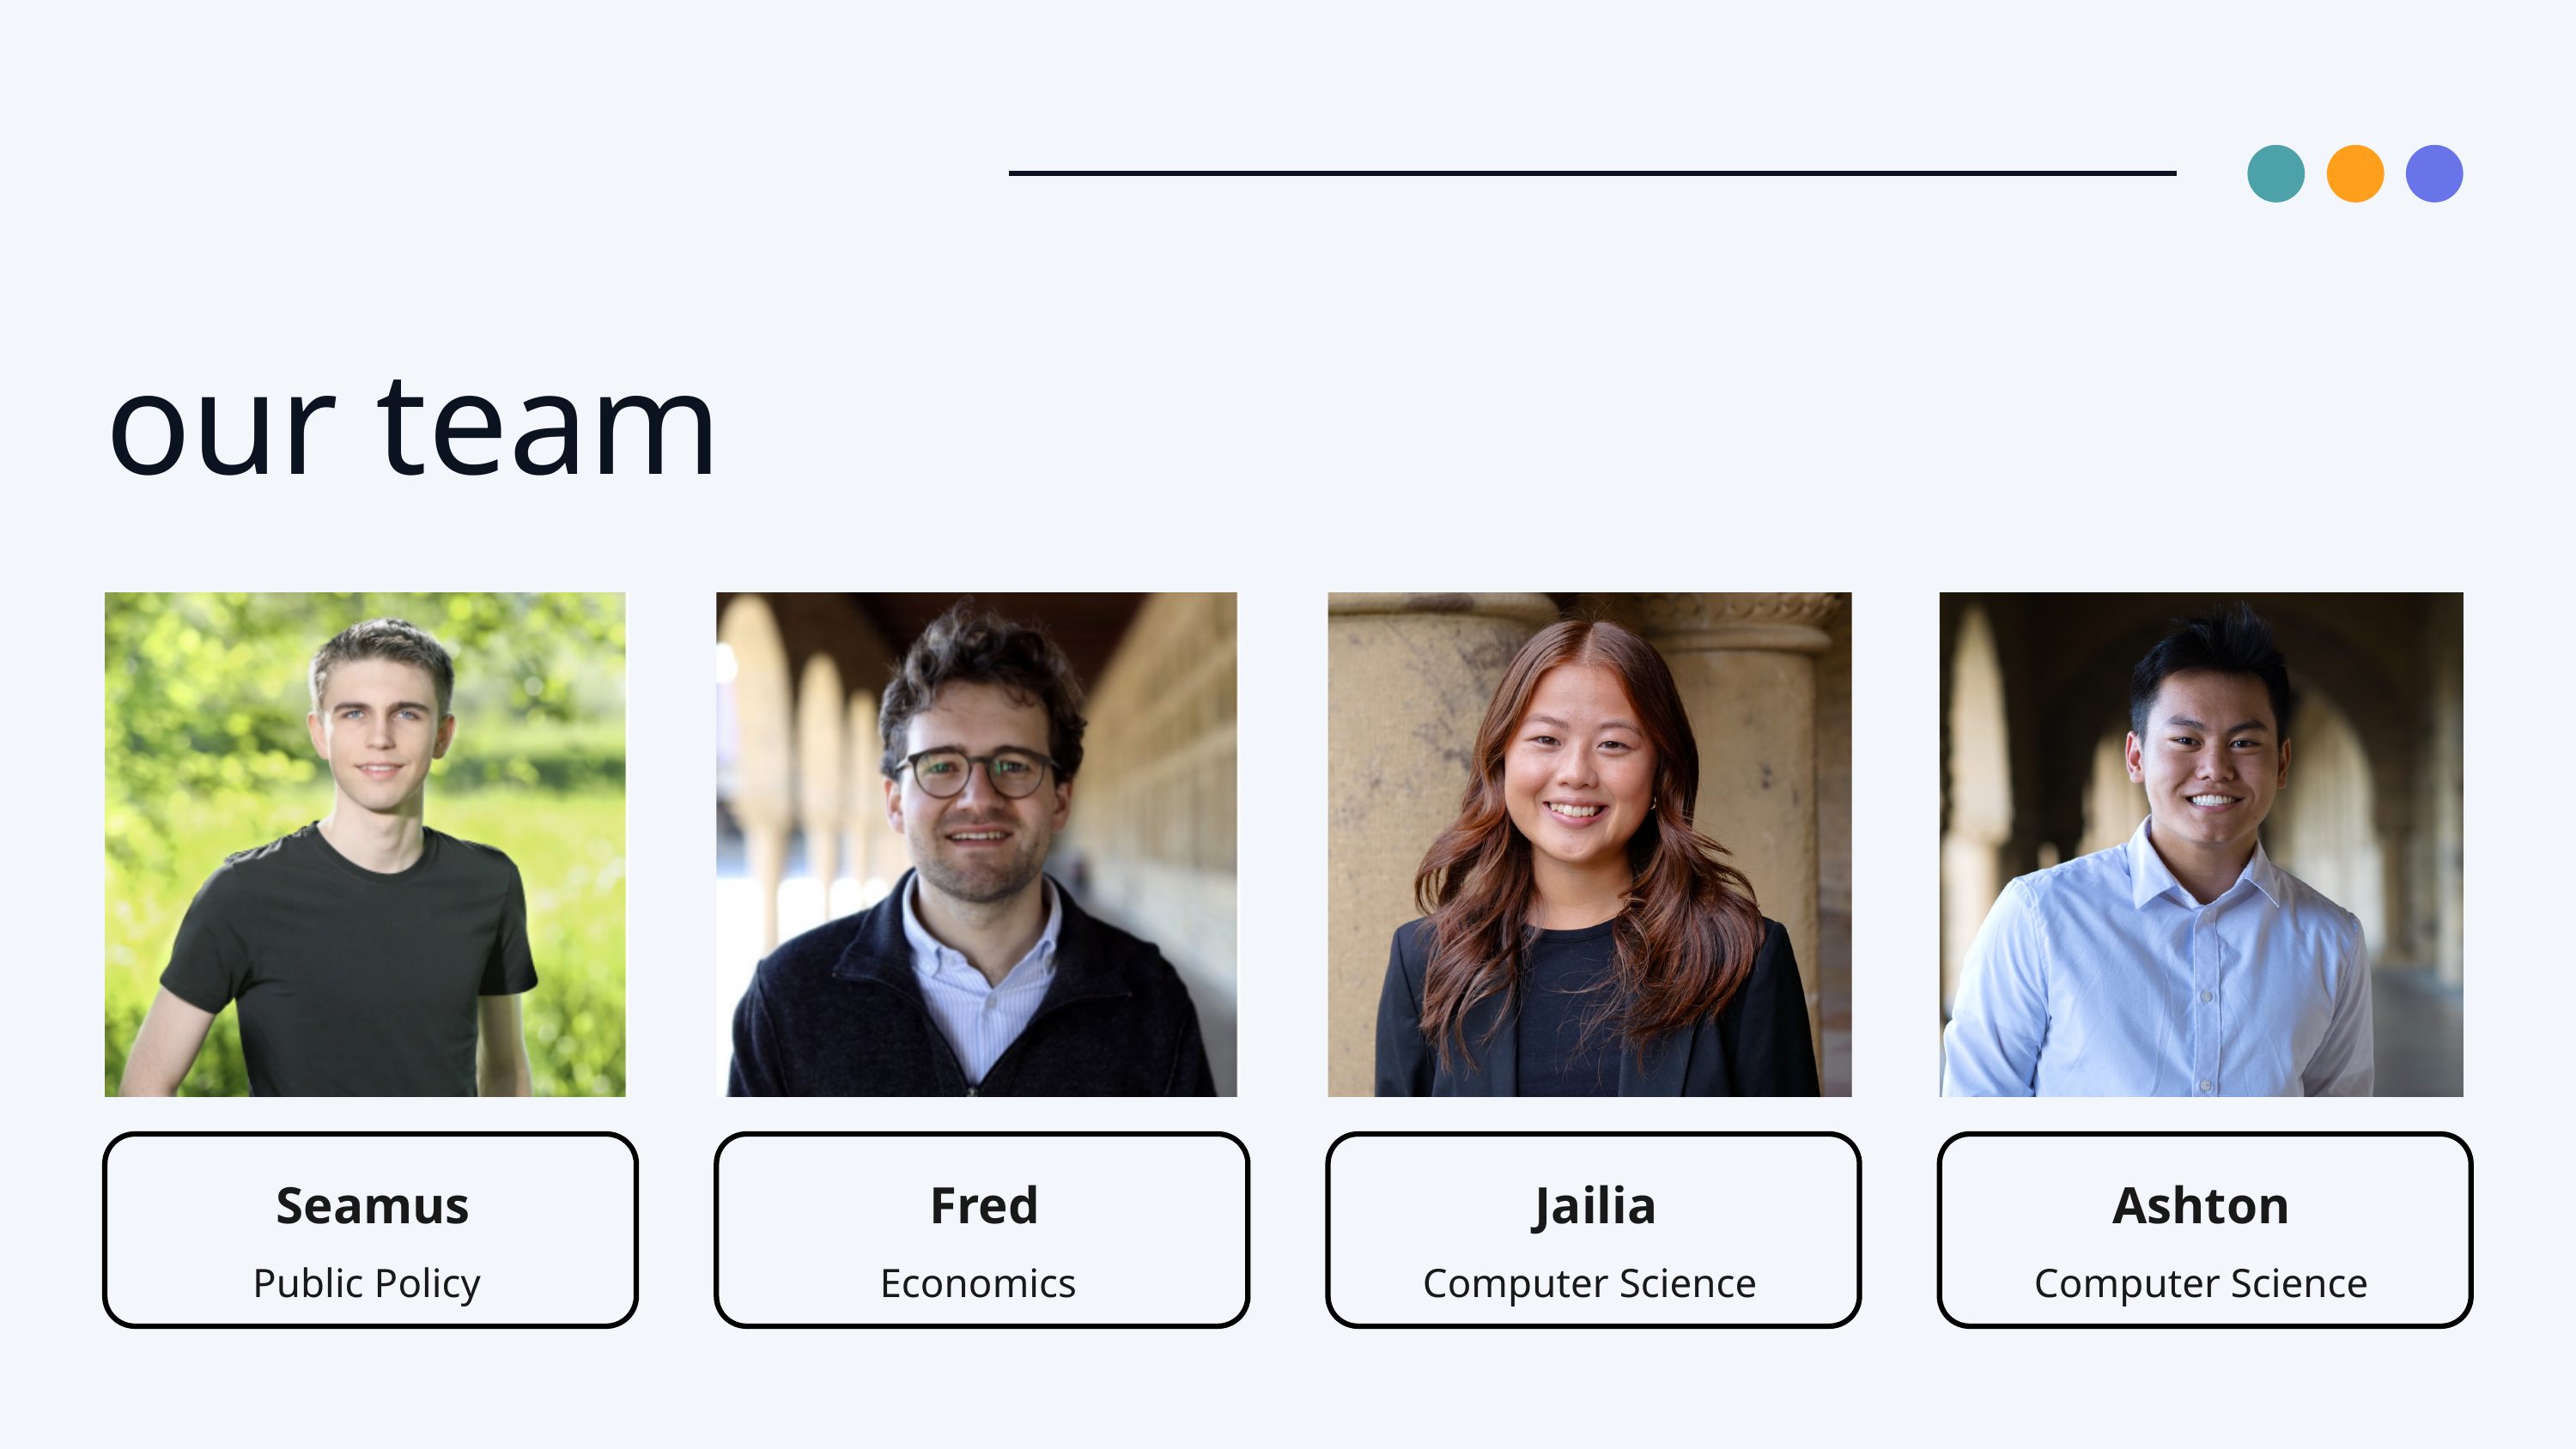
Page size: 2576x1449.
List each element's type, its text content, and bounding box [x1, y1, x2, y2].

picture [1327, 592, 1852, 1097]
picture [104, 592, 629, 1097]
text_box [104, 1122, 637, 1383]
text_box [2405, 144, 2464, 203]
picture [1939, 592, 2464, 1097]
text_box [2326, 144, 2385, 203]
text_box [1419, 1161, 1762, 1297]
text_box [1327, 1122, 1860, 1383]
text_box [2030, 1161, 2373, 1297]
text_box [195, 1161, 538, 1297]
picture [716, 592, 1241, 1097]
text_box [2247, 144, 2306, 203]
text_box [716, 1122, 1249, 1383]
text_box our team [105, 296, 1371, 503]
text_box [1939, 1122, 2471, 1383]
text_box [806, 1161, 1150, 1297]
